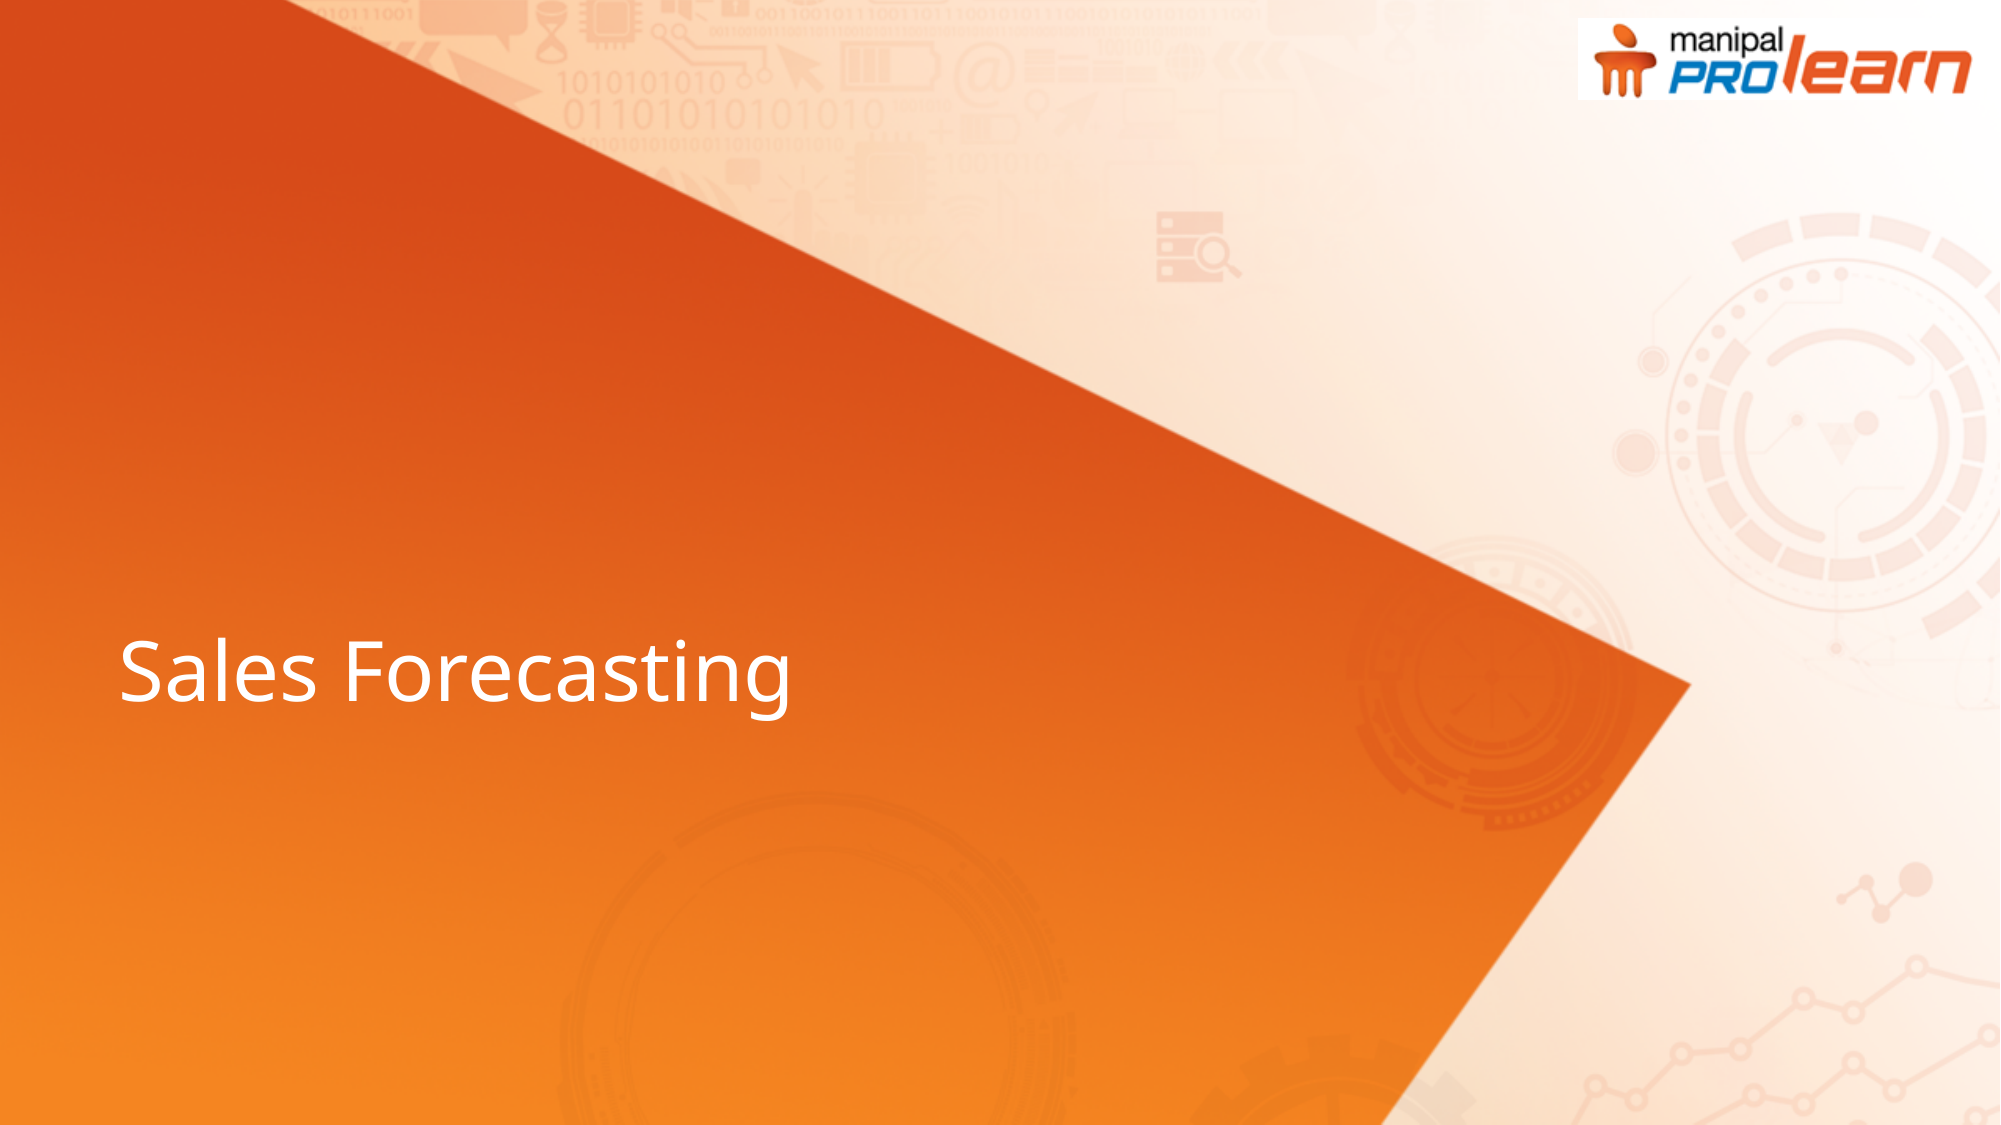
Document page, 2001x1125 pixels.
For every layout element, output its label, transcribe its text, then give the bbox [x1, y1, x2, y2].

picture [0, 0, 2001, 1125]
text_box Sales Forecasting [104, 611, 811, 726]
